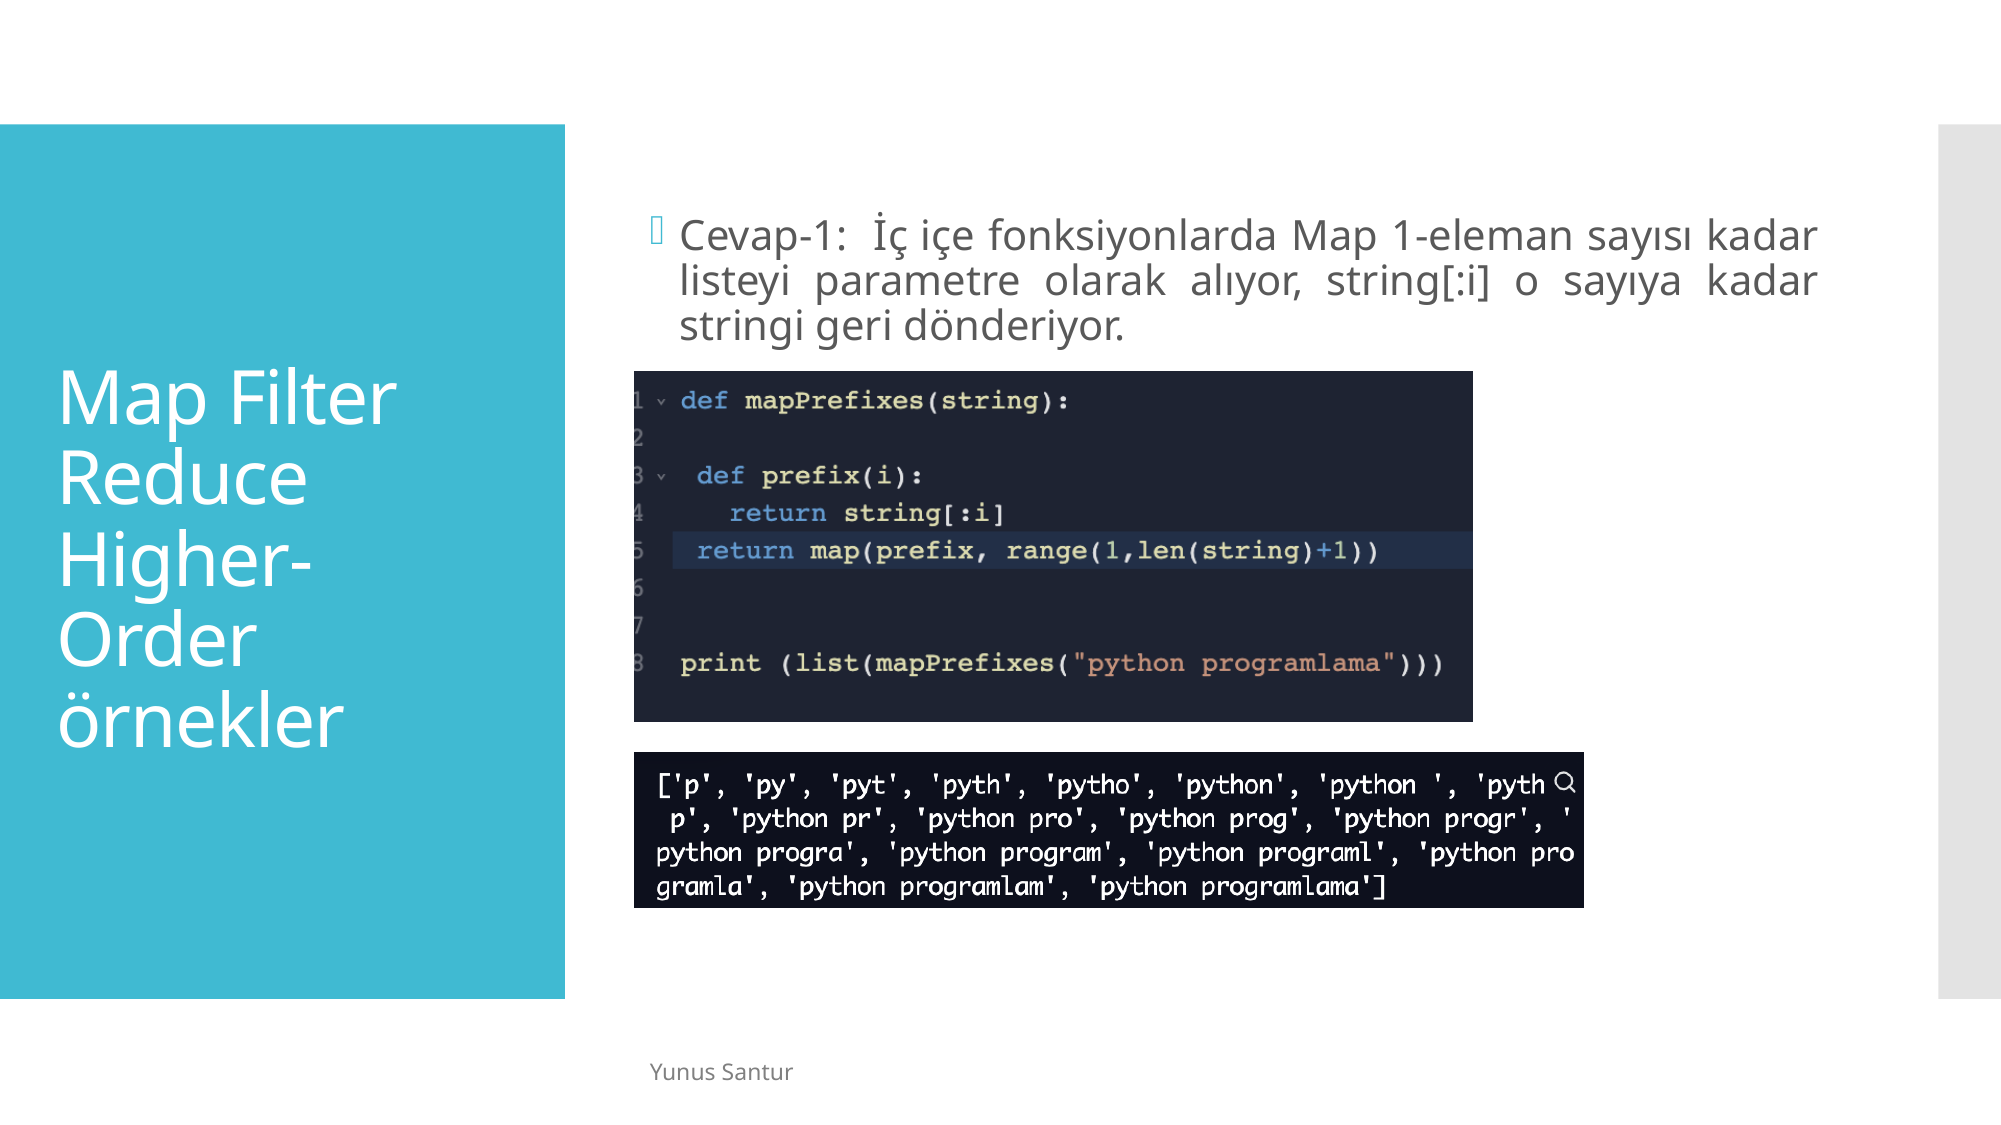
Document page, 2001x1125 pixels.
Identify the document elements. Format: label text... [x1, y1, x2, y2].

footer Yunus Santur [634, 1042, 1605, 1103]
picture [634, 371, 1473, 722]
title Map Filter Reduce Higher-Order örnekler [41, 184, 525, 940]
picture [634, 751, 1584, 909]
list Cevap-1: İç içe fonksiyonlarda Map 1-eleman sayısı kadar listeyi parametre olarak alıyor, string[:i] o sayıya kadar stringi geri dönderiyor. [634, 141, 1835, 982]
